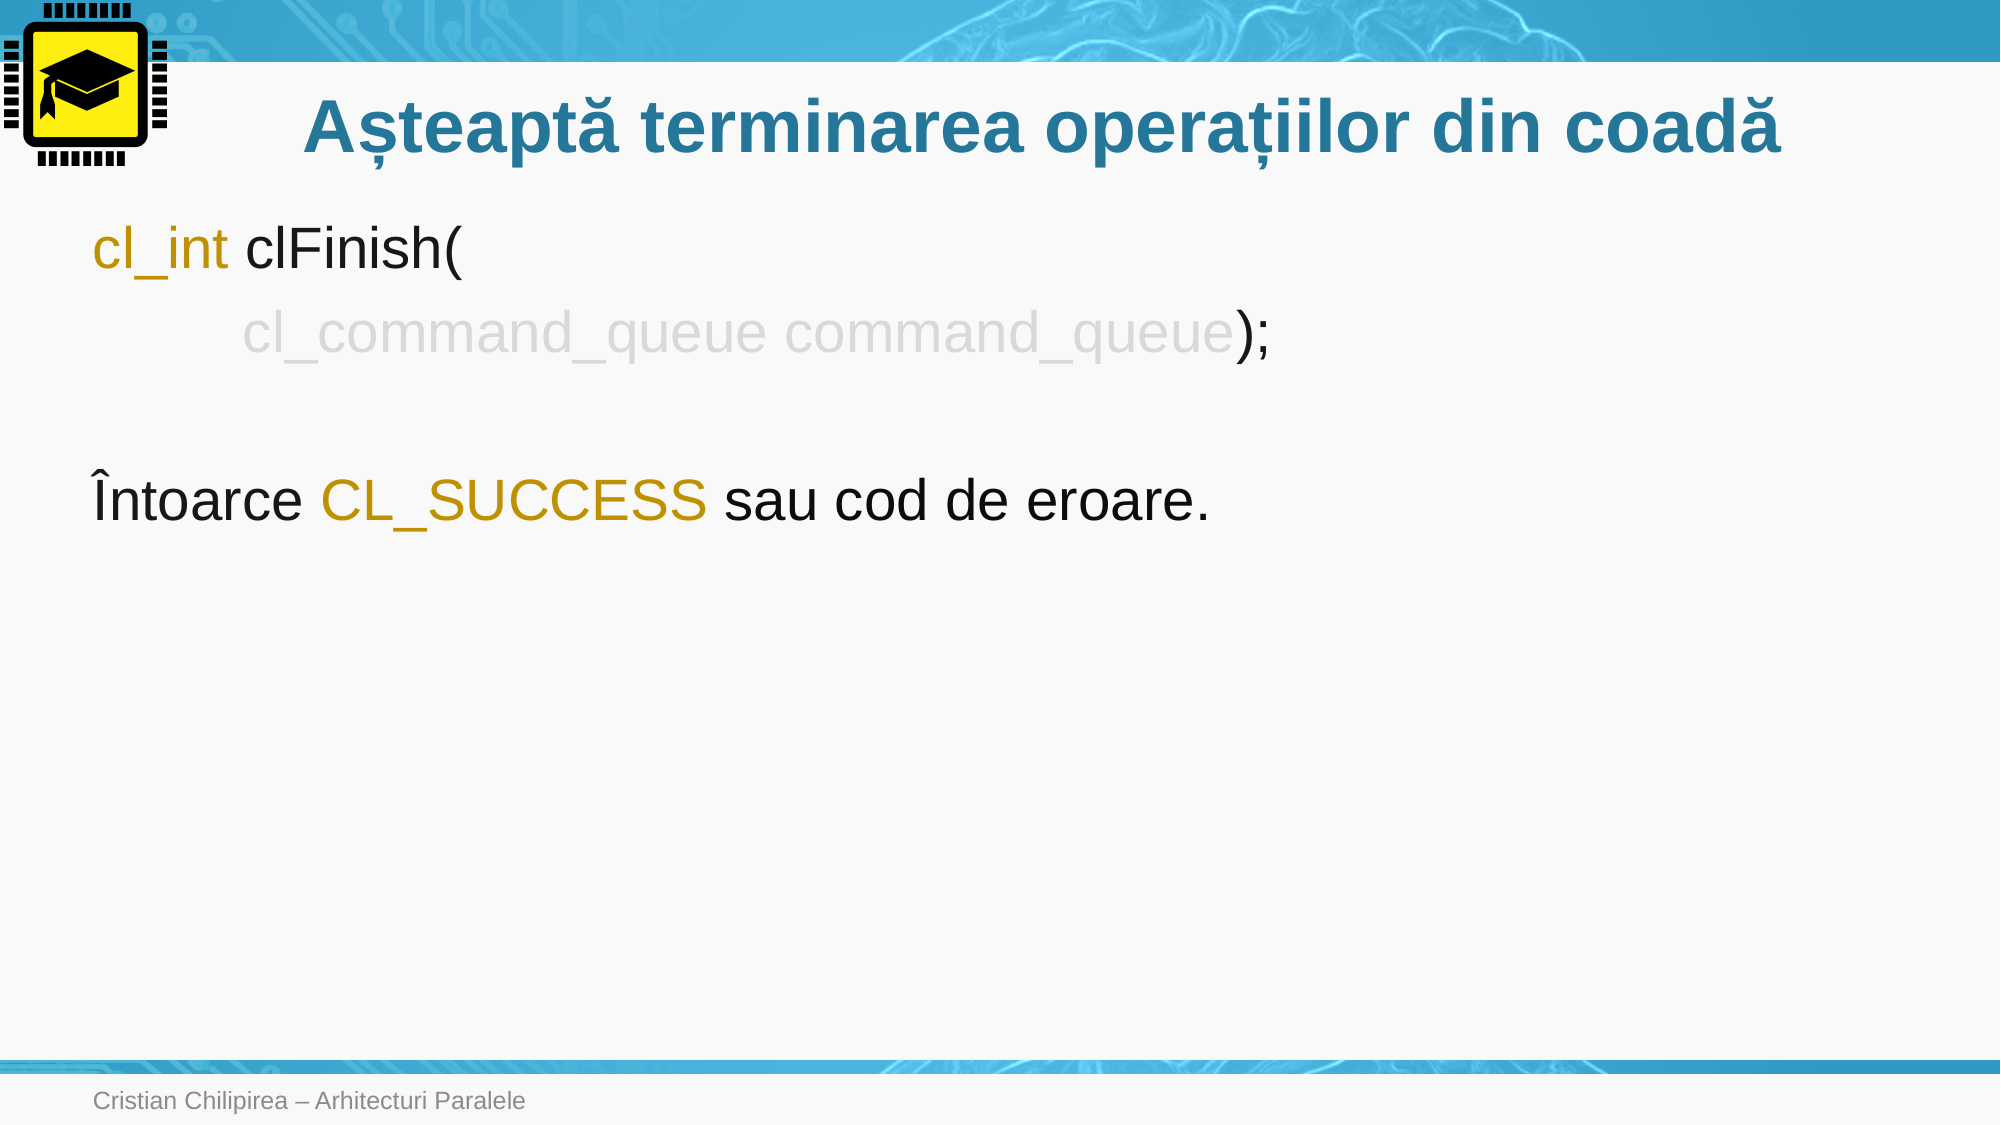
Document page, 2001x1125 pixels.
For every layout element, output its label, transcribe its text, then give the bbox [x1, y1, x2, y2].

list cl_int clFinish( cl_command_queue command_queue); Întoarce CL_SUCCESS sau cod de eroare. [77, 210, 1915, 1033]
picture [0, 1060, 2000, 1074]
picture [0, 0, 2000, 166]
title Așteaptă terminarea operațiilor din coadă [170, 76, 1915, 180]
footer Cristian Chilipirea – Arhitecturi Paralele [77, 1073, 1338, 1125]
